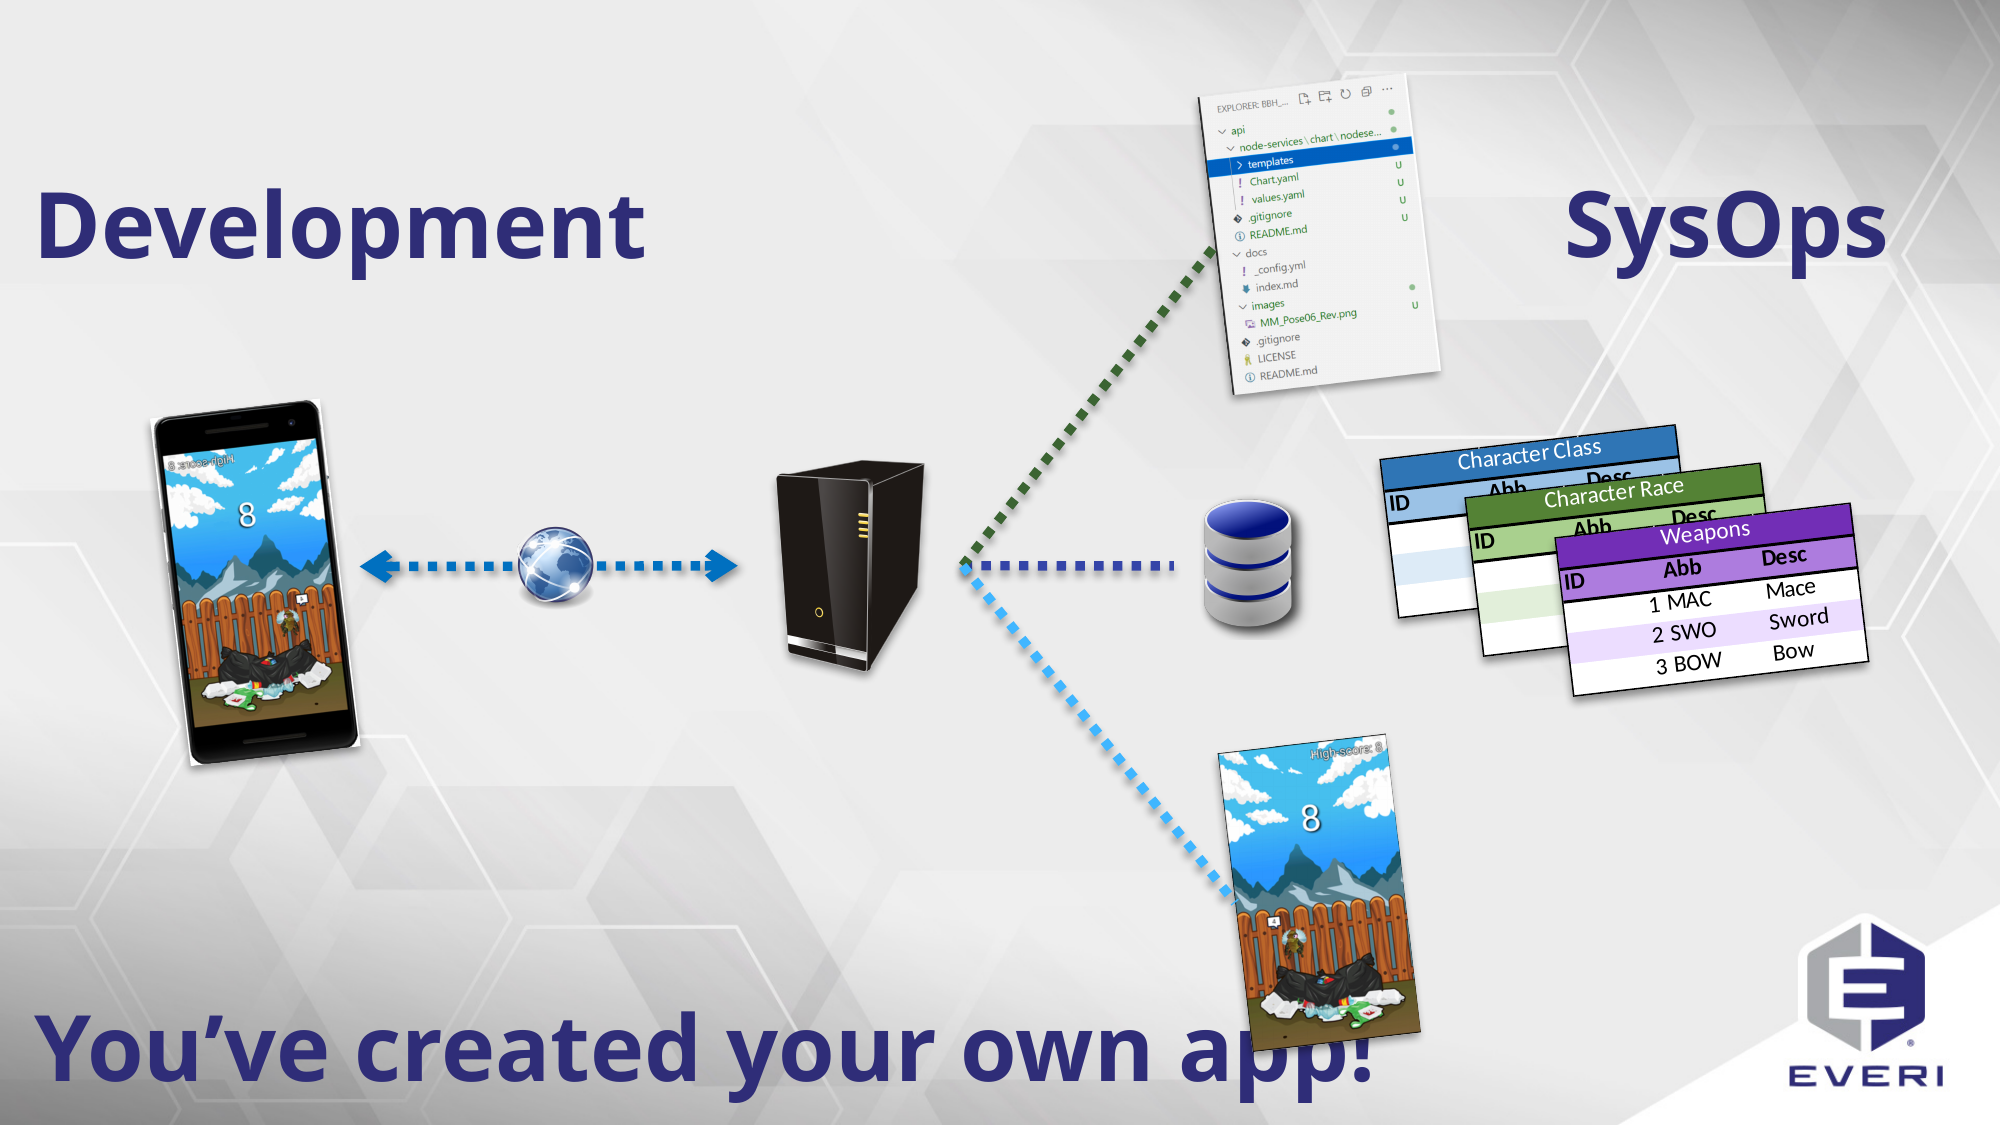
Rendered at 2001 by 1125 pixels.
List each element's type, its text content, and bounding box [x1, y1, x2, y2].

title You’ve created your own app! [19, 924, 1787, 1109]
text_box Development [19, 159, 663, 285]
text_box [962, 233, 1215, 565]
text_box SysOps [1549, 158, 1904, 284]
picture [0, 0, 2000, 1125]
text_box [1215, 440, 1863, 682]
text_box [962, 565, 1235, 893]
